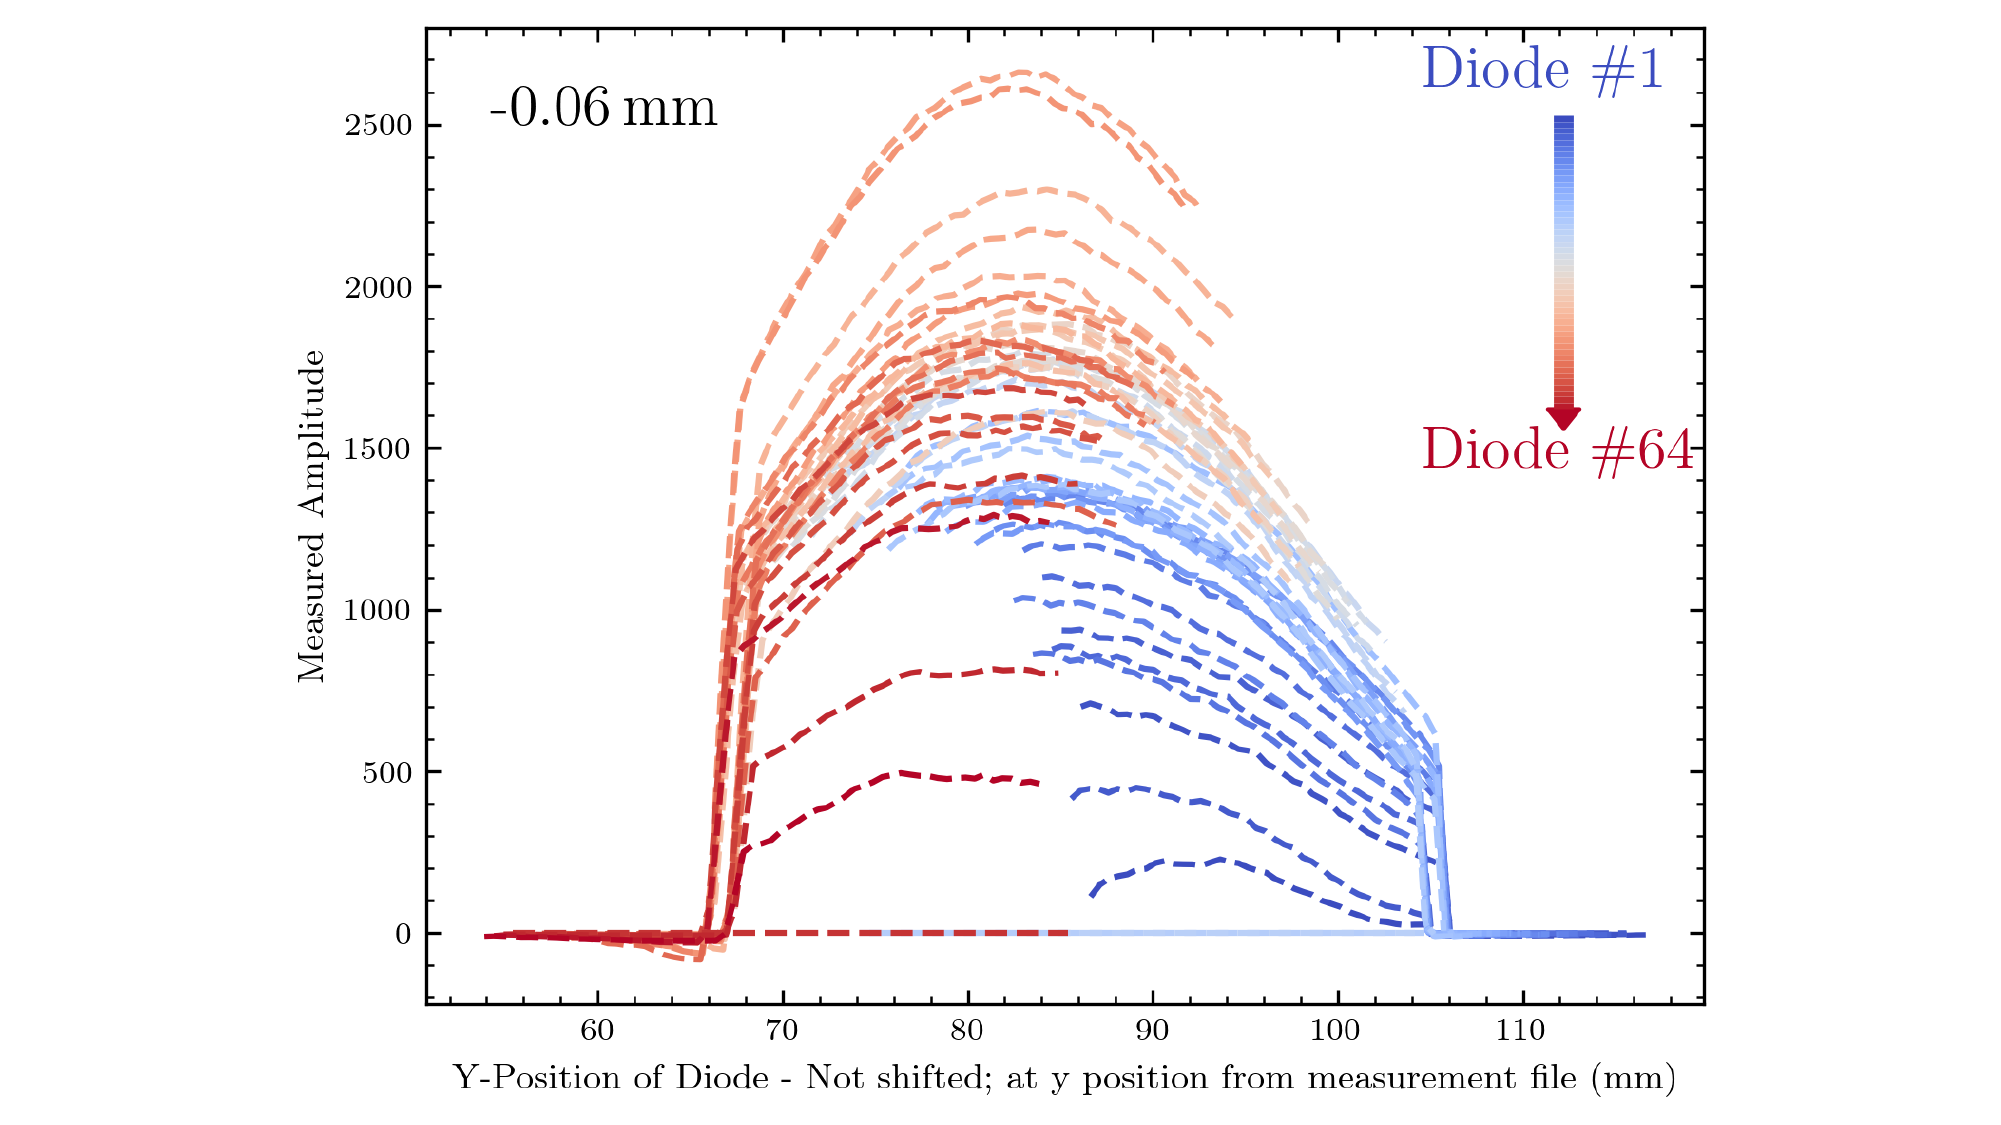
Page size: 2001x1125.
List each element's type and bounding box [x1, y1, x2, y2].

picture [268, 0, 1732, 1125]
